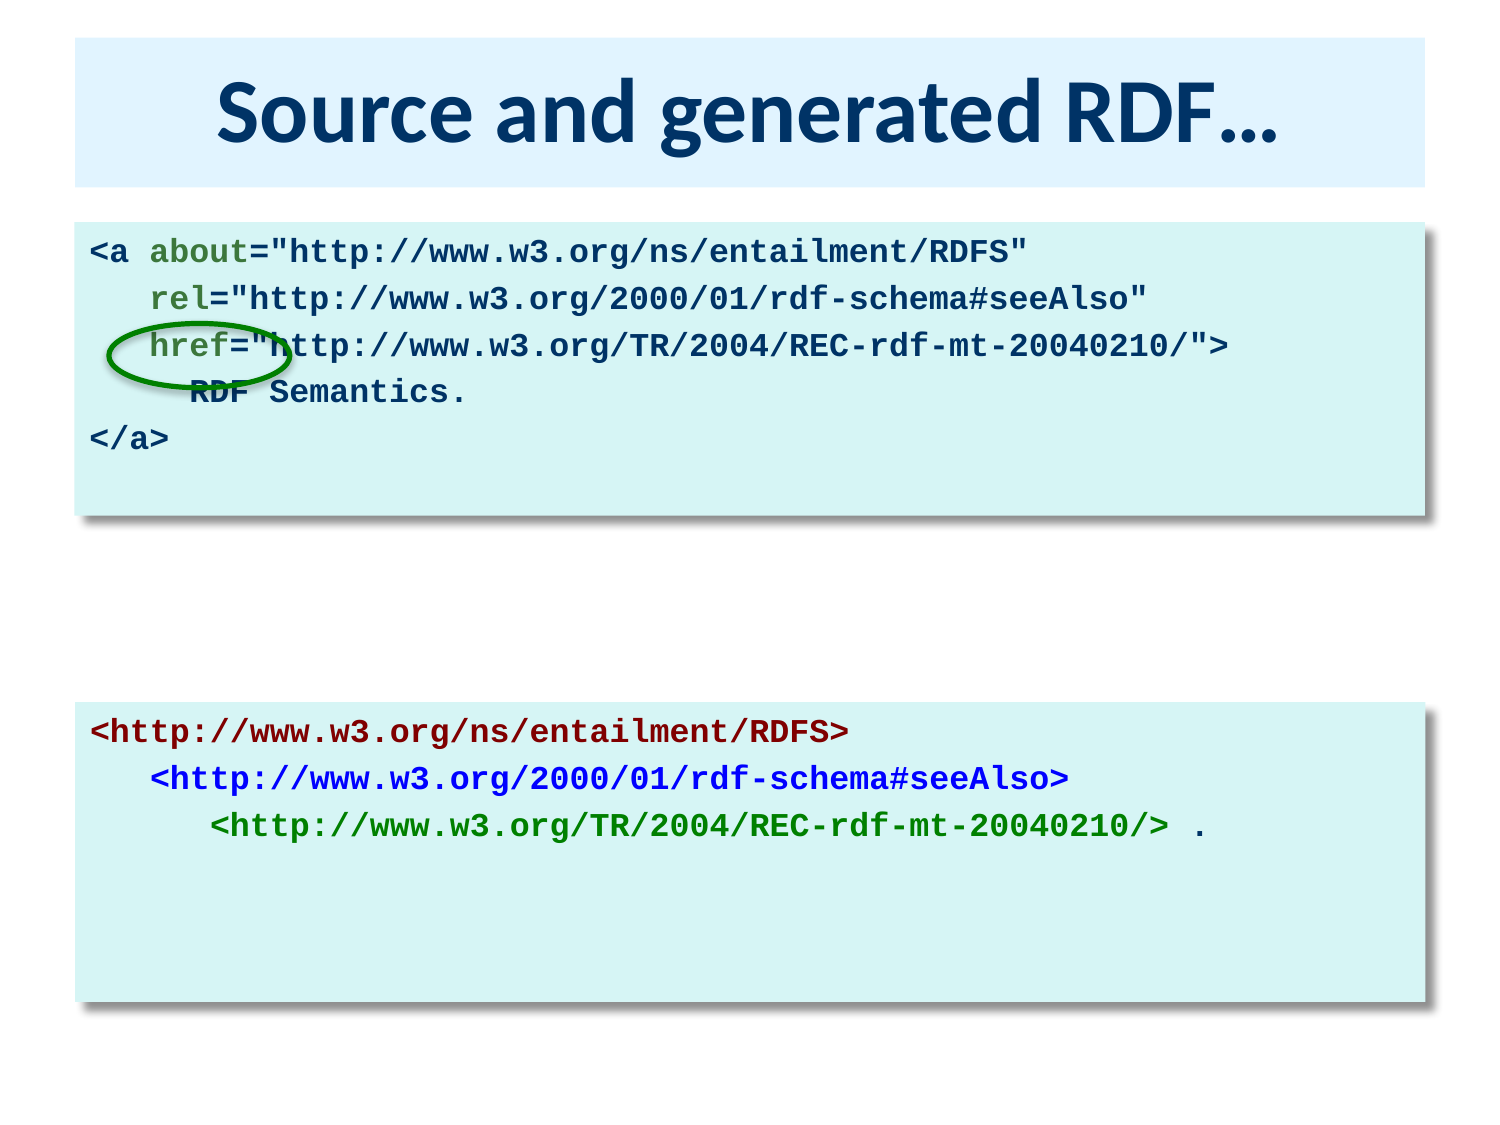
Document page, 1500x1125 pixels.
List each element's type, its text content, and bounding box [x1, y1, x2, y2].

list <a about="http://www.w3.org/ns/entailment/RDFS" rel="http://www.w3.org/2000/01/rdf-schema#seeAlso" href="http://www.w3.org/TR/2004/REC-rdf-mt-20040210/"> RDF Semantics. </a> [74, 222, 1425, 516]
list <http://www.w3.org/ns/entailment/RDFS> <http://www.w3.org/2000/01/rdf-schema#seeAlso> <http://www.w3.org/TR/2004/REC-rdf-mt-20040210/> . [75, 702, 1426, 1002]
title Source and generated RDF… [75, 37, 1425, 188]
text_box [108, 322, 291, 389]
